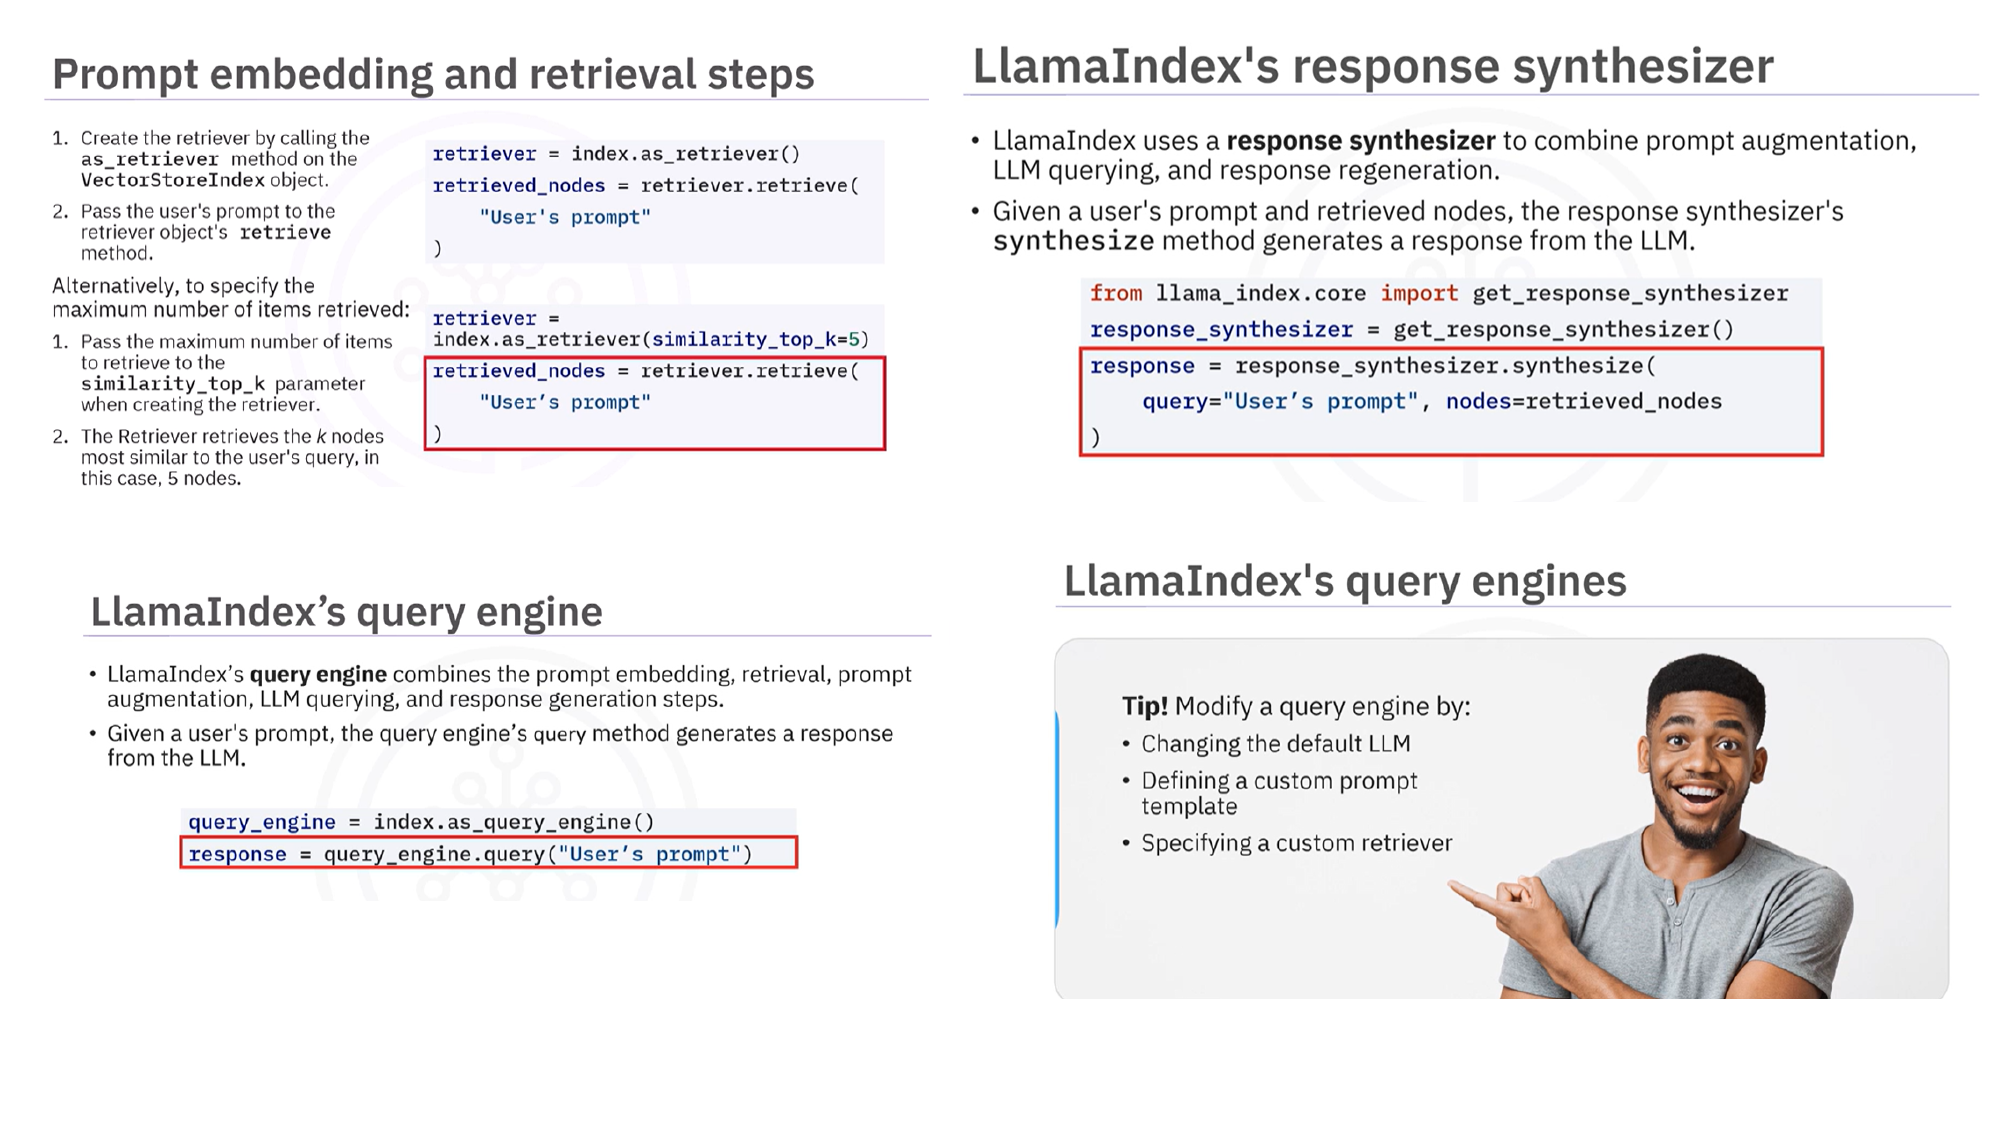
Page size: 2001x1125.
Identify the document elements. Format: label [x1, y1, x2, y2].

picture [67, 583, 952, 901]
picture [27, 44, 929, 487]
picture [951, 30, 1985, 502]
picture [1048, 547, 1958, 999]
